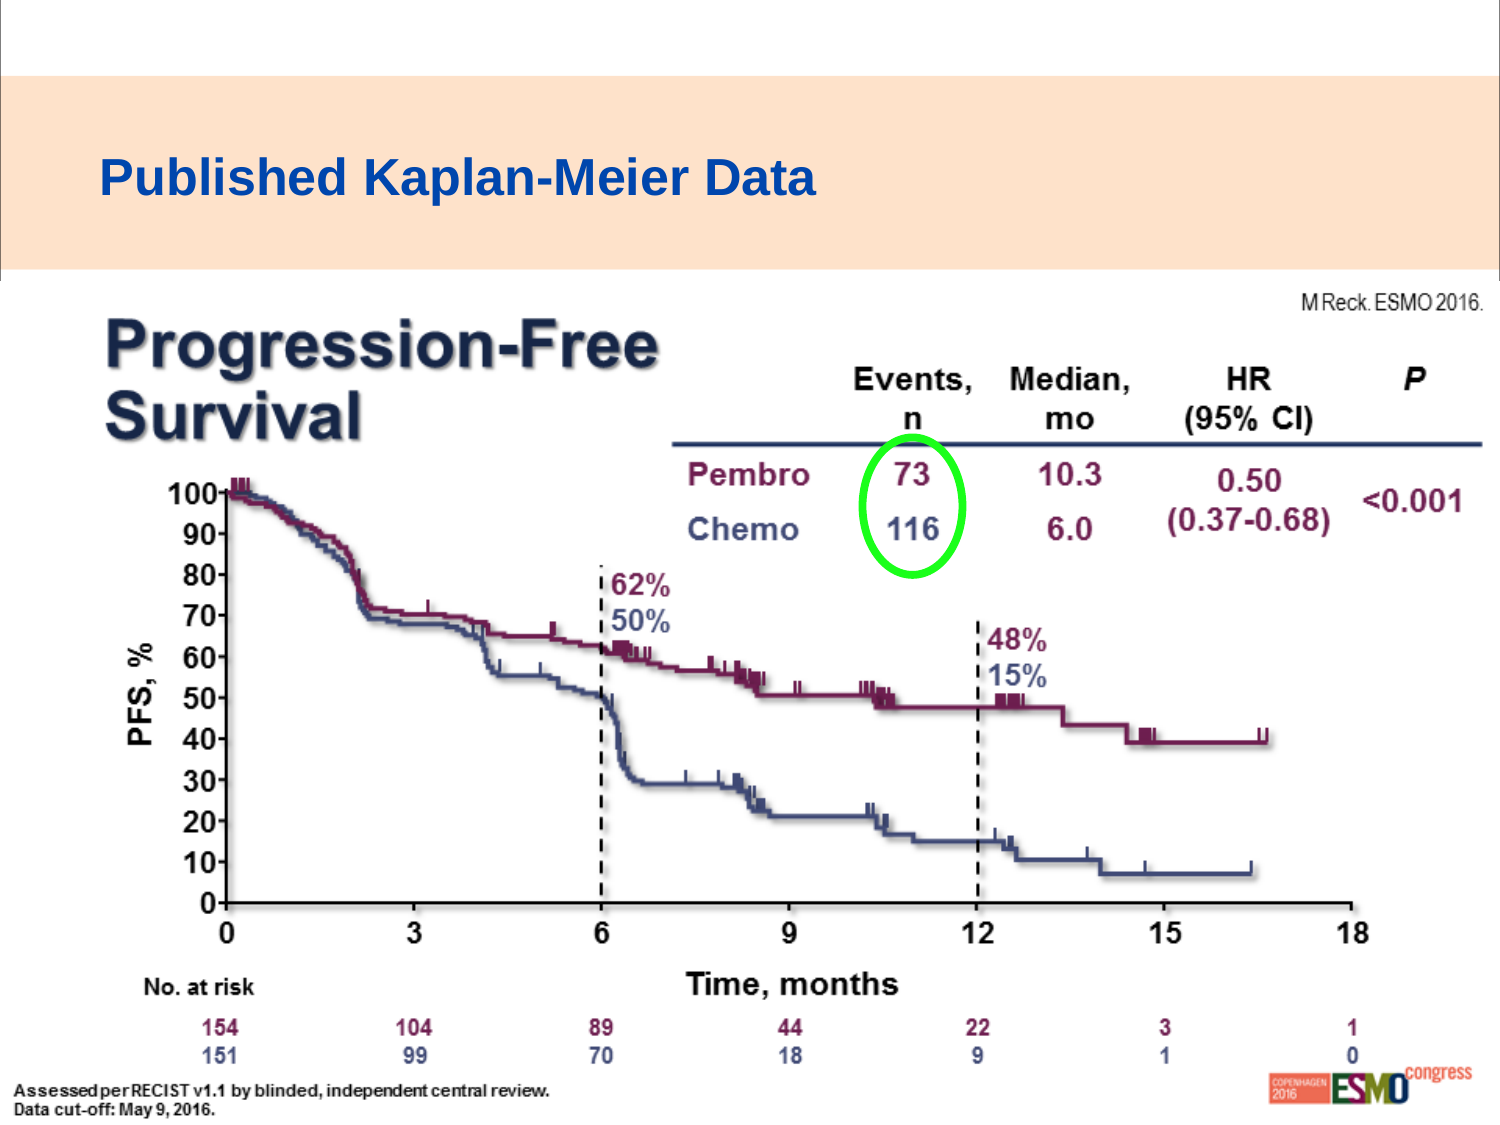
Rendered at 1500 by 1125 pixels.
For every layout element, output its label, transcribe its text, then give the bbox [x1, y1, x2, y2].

text_box Published Kaplan-Meier Data [99, 112, 1476, 238]
picture [0, 0, 1500, 1125]
